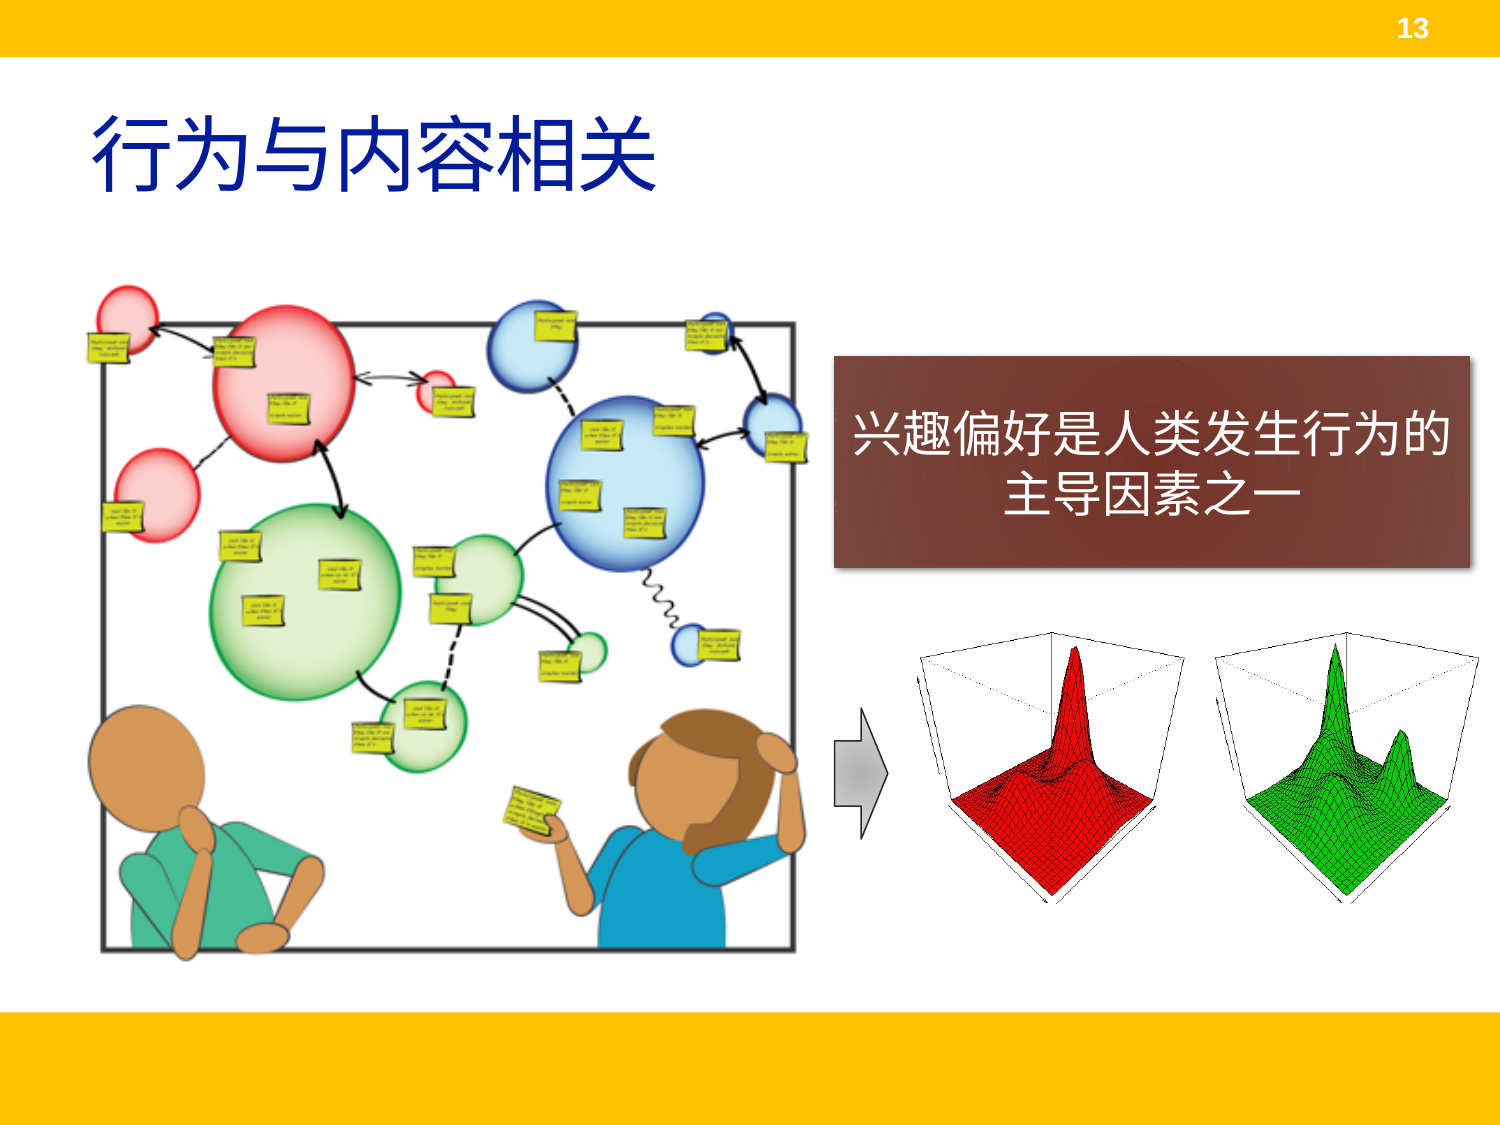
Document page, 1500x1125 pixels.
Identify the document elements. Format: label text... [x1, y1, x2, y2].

picture [913, 624, 1489, 912]
text_box [833, 707, 889, 840]
picture [74, 252, 820, 998]
slide_number 13 [1381, 0, 1500, 55]
title 行为与内容相关 [75, 71, 1425, 234]
text_box 兴趣偏好是人类发生行为的主导因素之一 [834, 356, 1470, 568]
